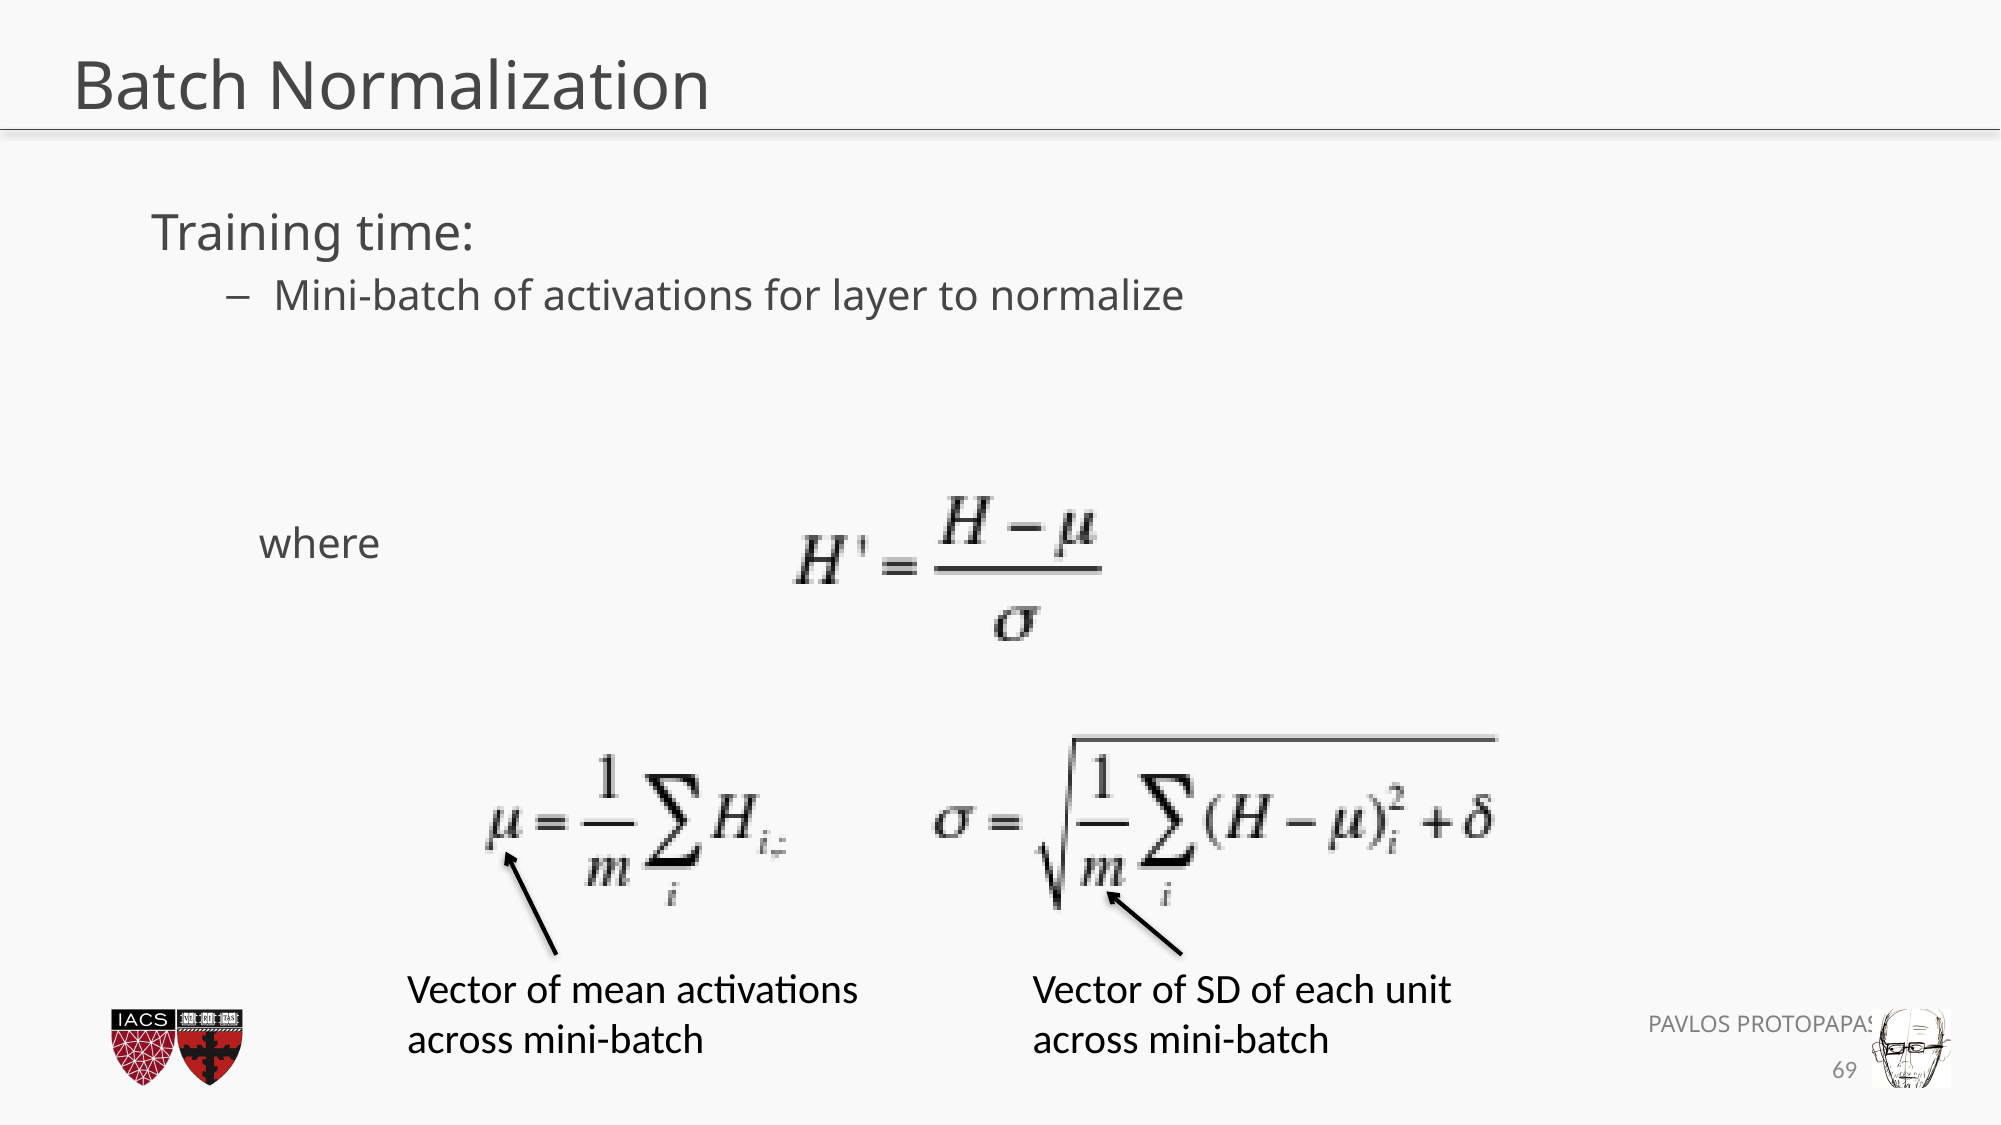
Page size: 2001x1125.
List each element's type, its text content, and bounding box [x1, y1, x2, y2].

text_box Vector of mean activations across mini-batch [392, 954, 900, 1070]
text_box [1106, 922, 1182, 955]
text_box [477, 726, 1507, 915]
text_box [505, 922, 557, 955]
list Training time: Mini-batch of activations for layer to normalize where [136, 193, 1831, 540]
text_box Vector of SD of each unit across mini-batch [1017, 954, 1552, 1070]
title Batch Normalization [57, 35, 1943, 162]
slide_number 69 [1405, 1038, 1873, 1099]
picture [1872, 1009, 1951, 1088]
picture [109, 1009, 243, 1086]
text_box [784, 474, 1107, 647]
